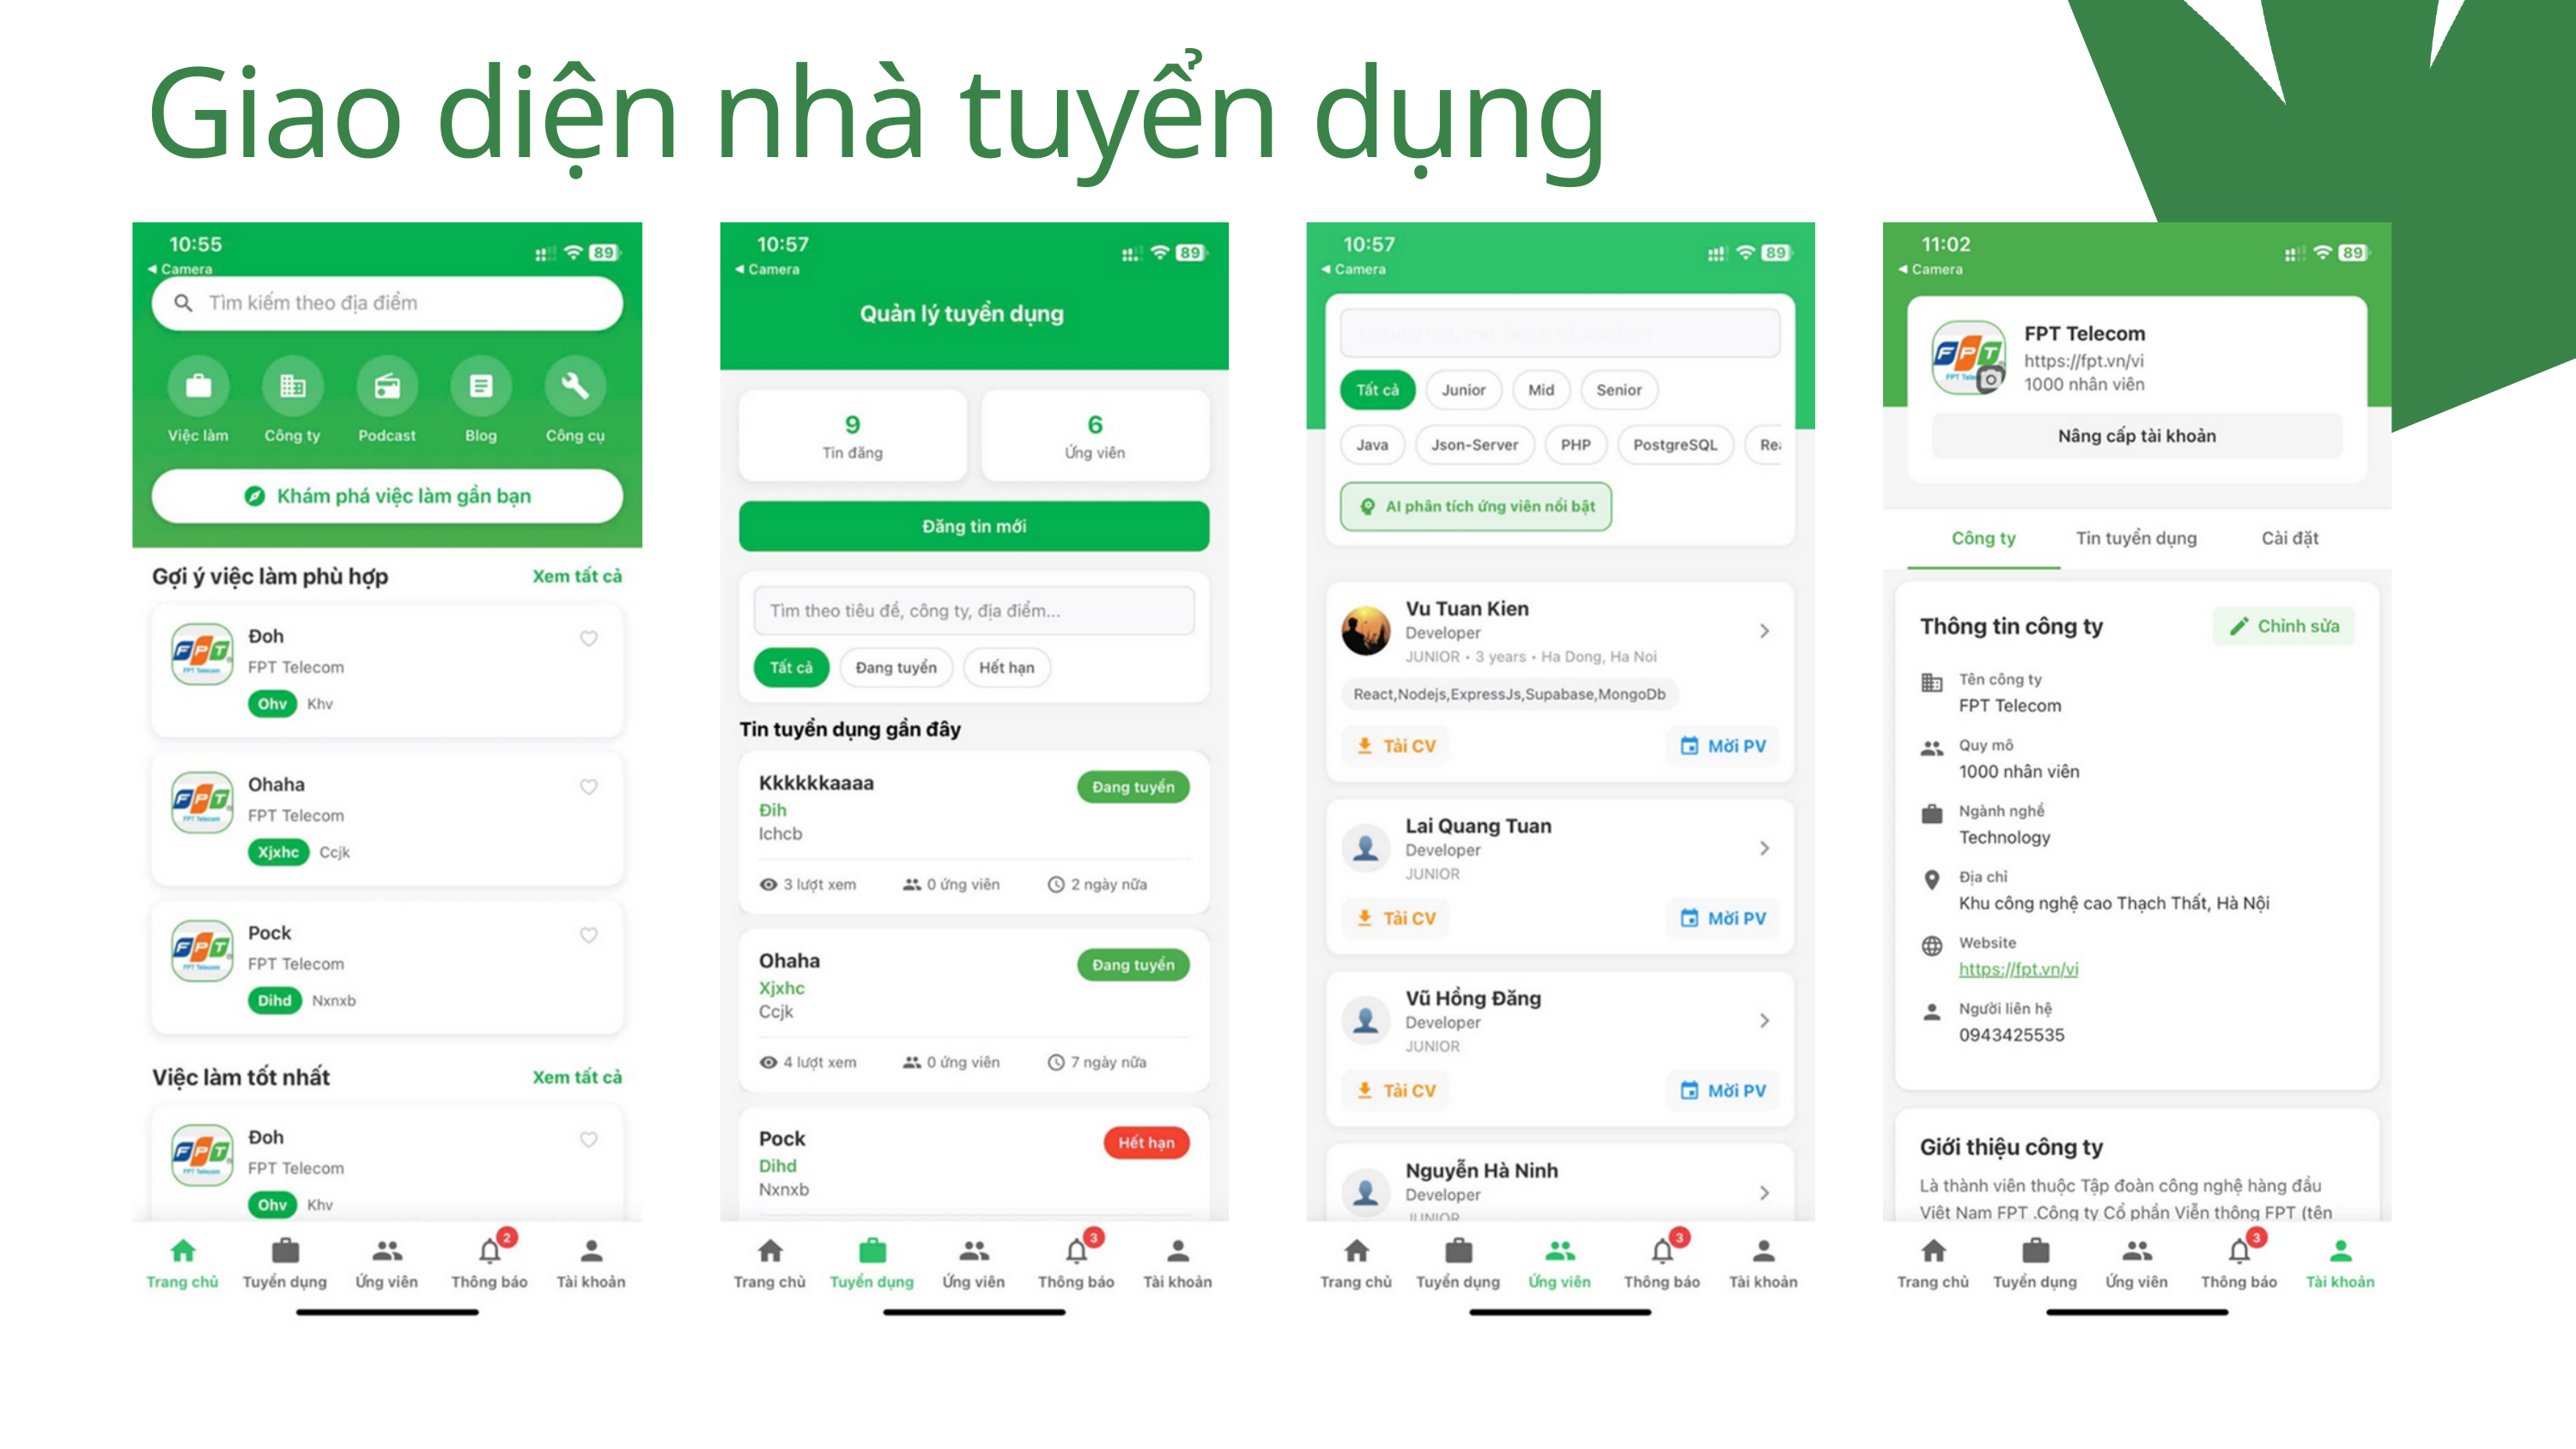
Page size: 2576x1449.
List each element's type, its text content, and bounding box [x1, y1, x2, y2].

text_box [1883, 222, 2392, 1325]
text_box [720, 222, 1230, 1325]
text_box [132, 222, 643, 1325]
text_box [1306, 222, 1815, 1325]
text_box Giao diện nhà tuyển dụng [144, 32, 2129, 183]
text_box [2068, 0, 2576, 433]
